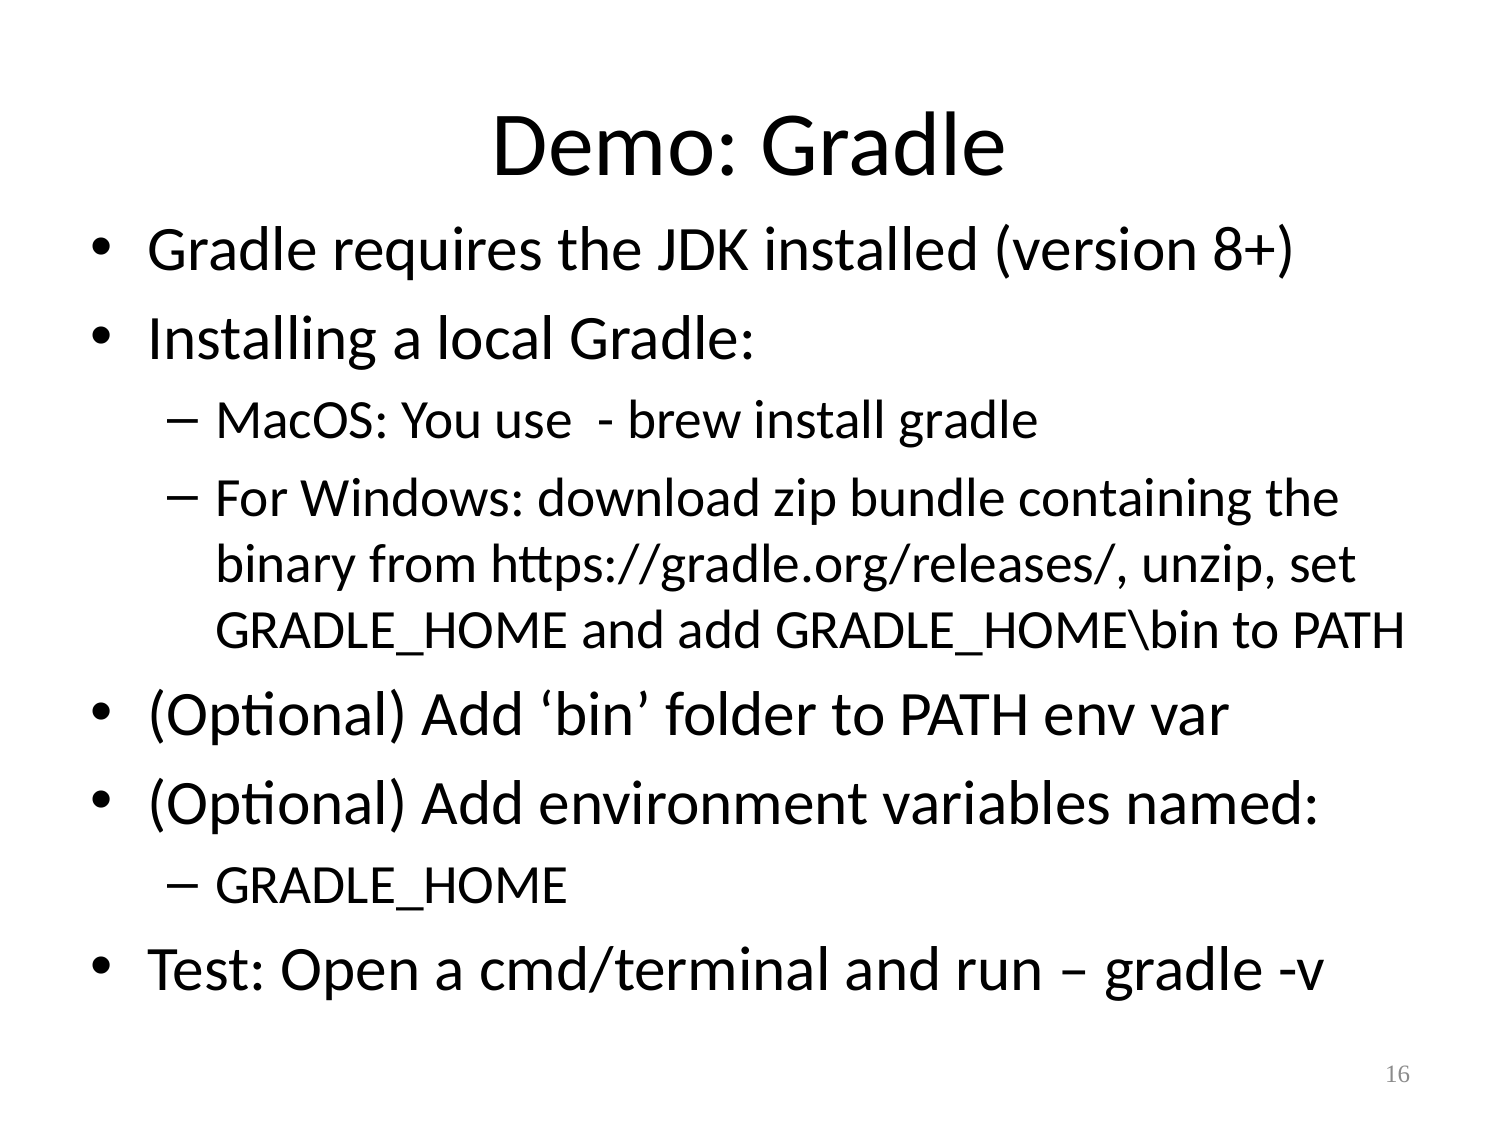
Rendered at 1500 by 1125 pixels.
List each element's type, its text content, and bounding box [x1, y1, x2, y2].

slide_number 16 [1074, 1042, 1425, 1103]
list Gradle requires the JDK installed (version 8+) Installing a local Gradle: MacOS: You use - brew install gradle For Windows: download zip bundle containing the binary from https://gradle.org/releases/, unzip, set GRADLE_HOME and add GRADLE_HOME\bin to PATH (Optional) Add ‘bin’ folder to PATH env var (Optional) Add environment variables named: GRADLE_HOME Test: Open a cmd/terminal and run – gradle -v [75, 200, 1425, 1042]
text_box [62, 447, 1413, 1063]
title Demo: Gradle [75, 45, 1425, 200]
